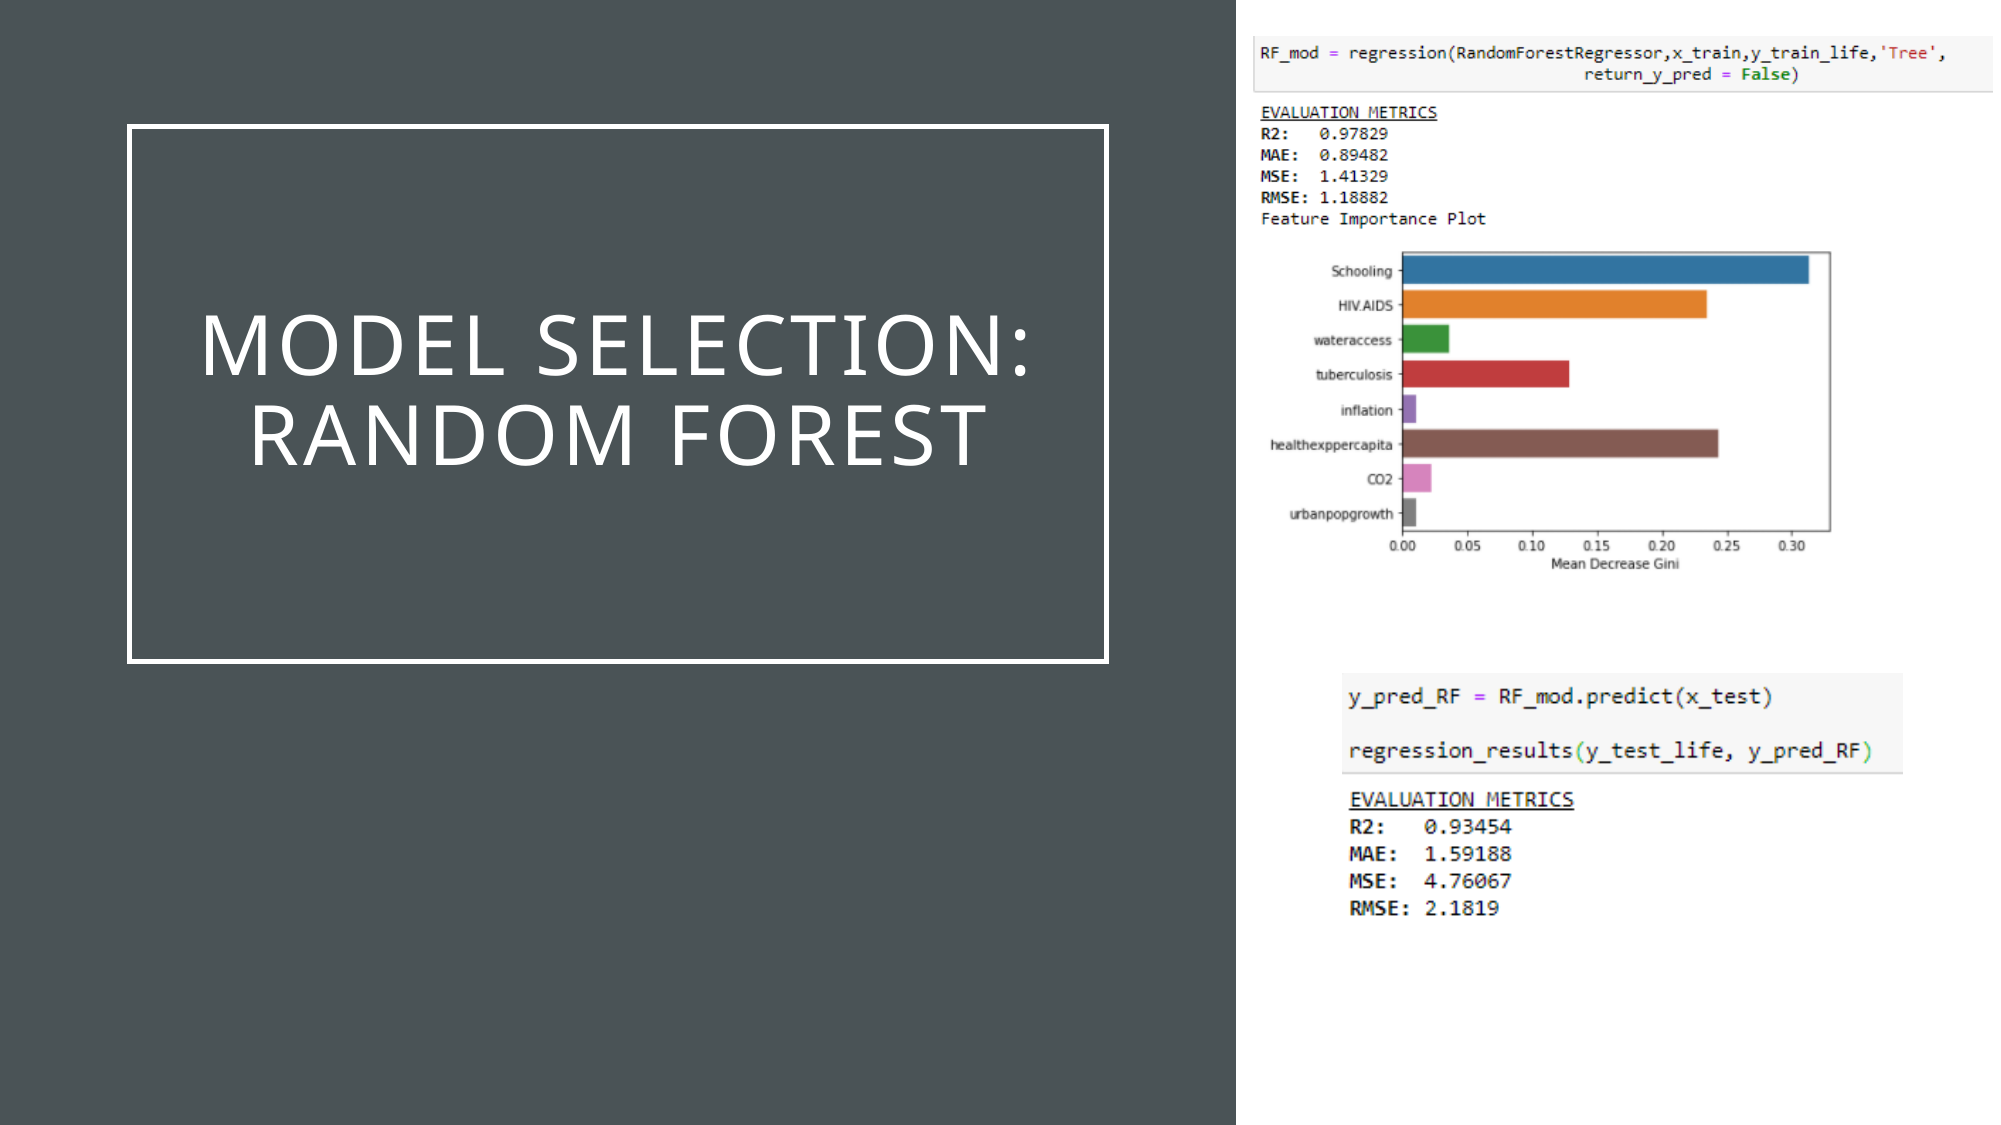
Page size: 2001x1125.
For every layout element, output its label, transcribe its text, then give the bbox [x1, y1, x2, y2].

picture [1342, 673, 1904, 932]
title Model Selection: Random Forest [127, 124, 1109, 664]
picture [1252, 36, 1993, 589]
text_box [1236, 0, 2000, 1125]
text_box [0, 0, 1236, 1125]
